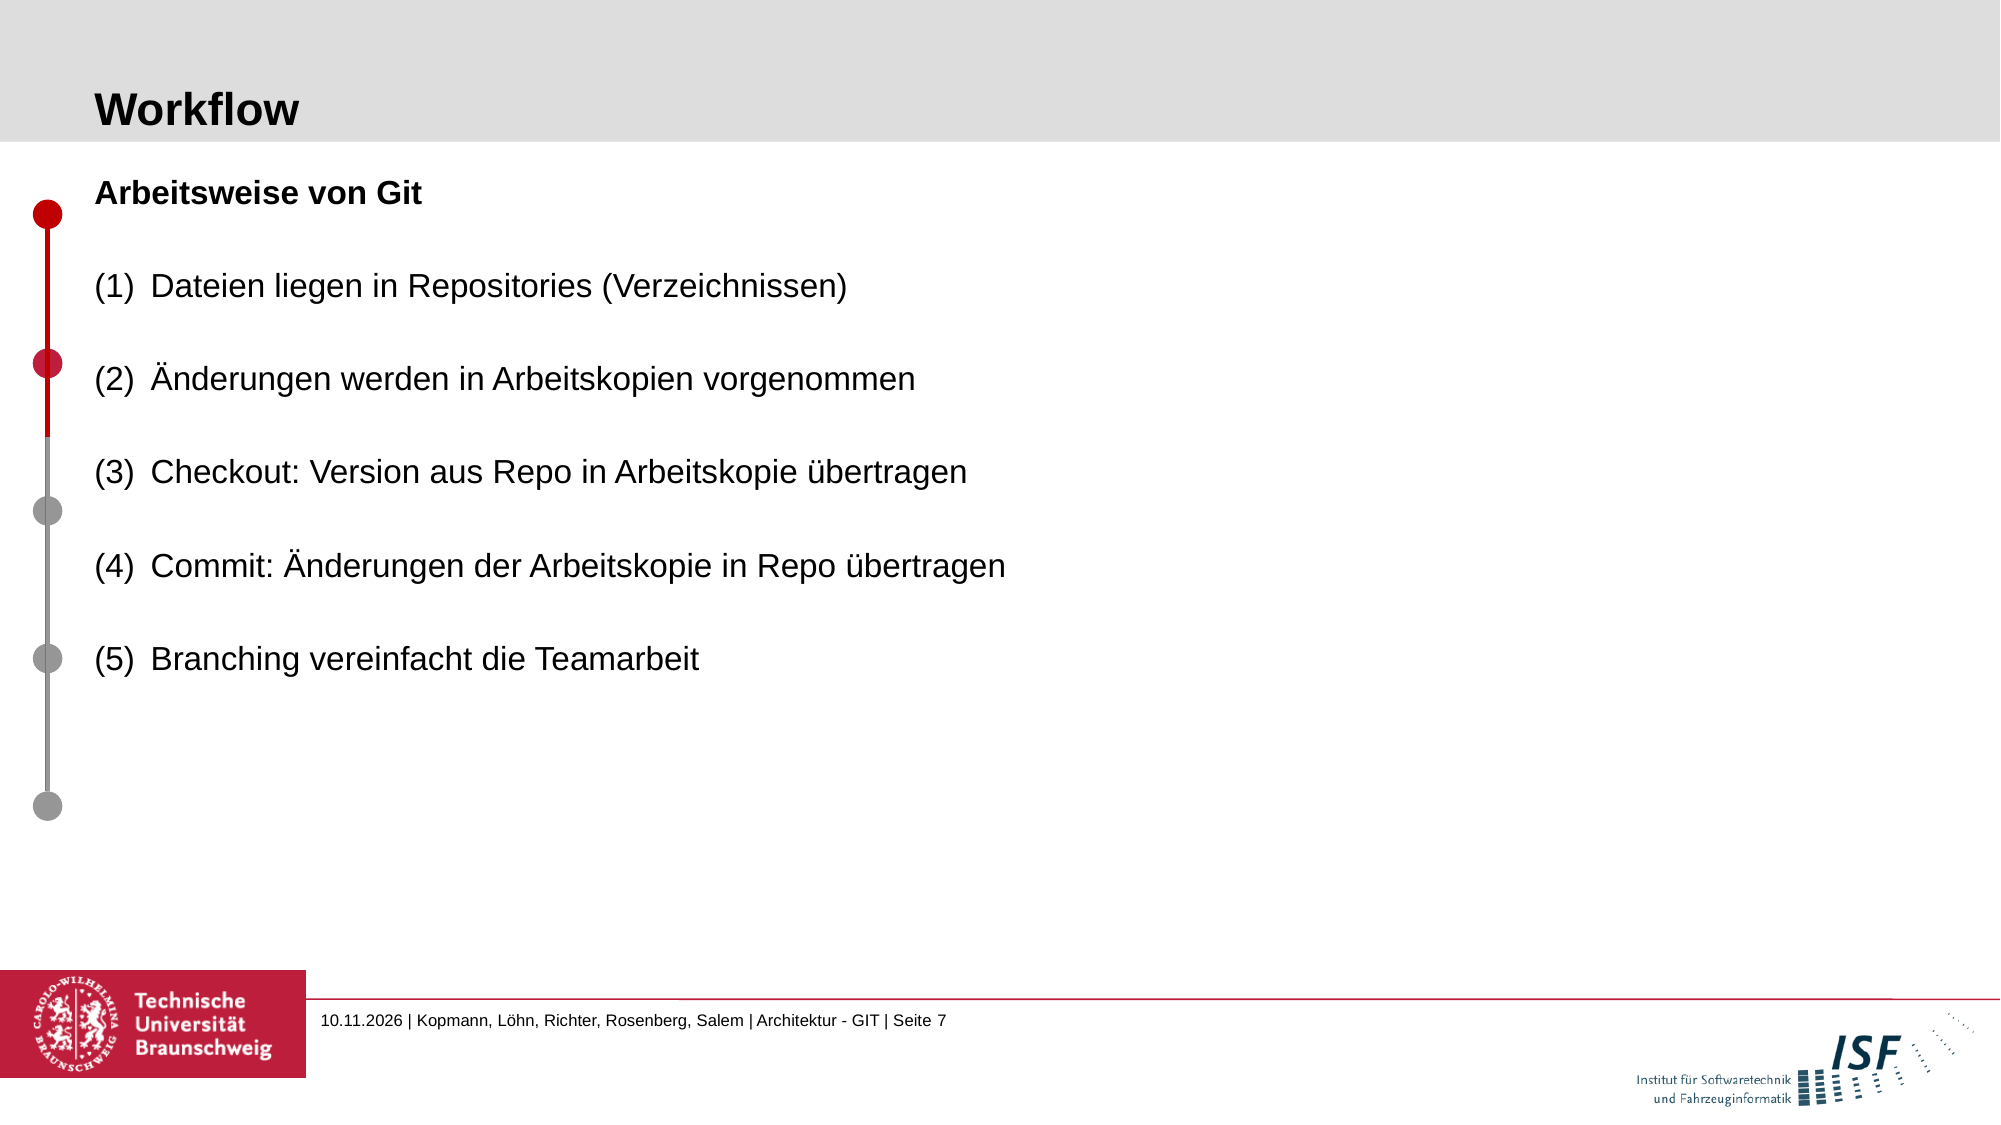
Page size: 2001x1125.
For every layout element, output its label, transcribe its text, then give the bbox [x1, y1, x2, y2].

text_box [54, 495, 65, 527]
title Workflow [94, 18, 1927, 135]
text_box [30, 495, 42, 527]
text_box [30, 642, 42, 675]
list Arbeitsweise von Git Dateien liegen in Repositories (Verzeichnissen) Änderungen werden in Arbeitskopien vorgenommen Checkout: Version aus Repo in Arbeitskopie übertragen Commit: Änderungen der Arbeitskopie in Repo übertragen Branching vereinfacht die Teamarbeit [94, 171, 1927, 954]
picture [0, 970, 306, 1078]
picture [1634, 1012, 1974, 1107]
text_box [30, 197, 65, 231]
text_box [30, 348, 41, 379]
text_box [56, 348, 65, 379]
text_box [54, 642, 65, 674]
text_box [30, 790, 65, 823]
